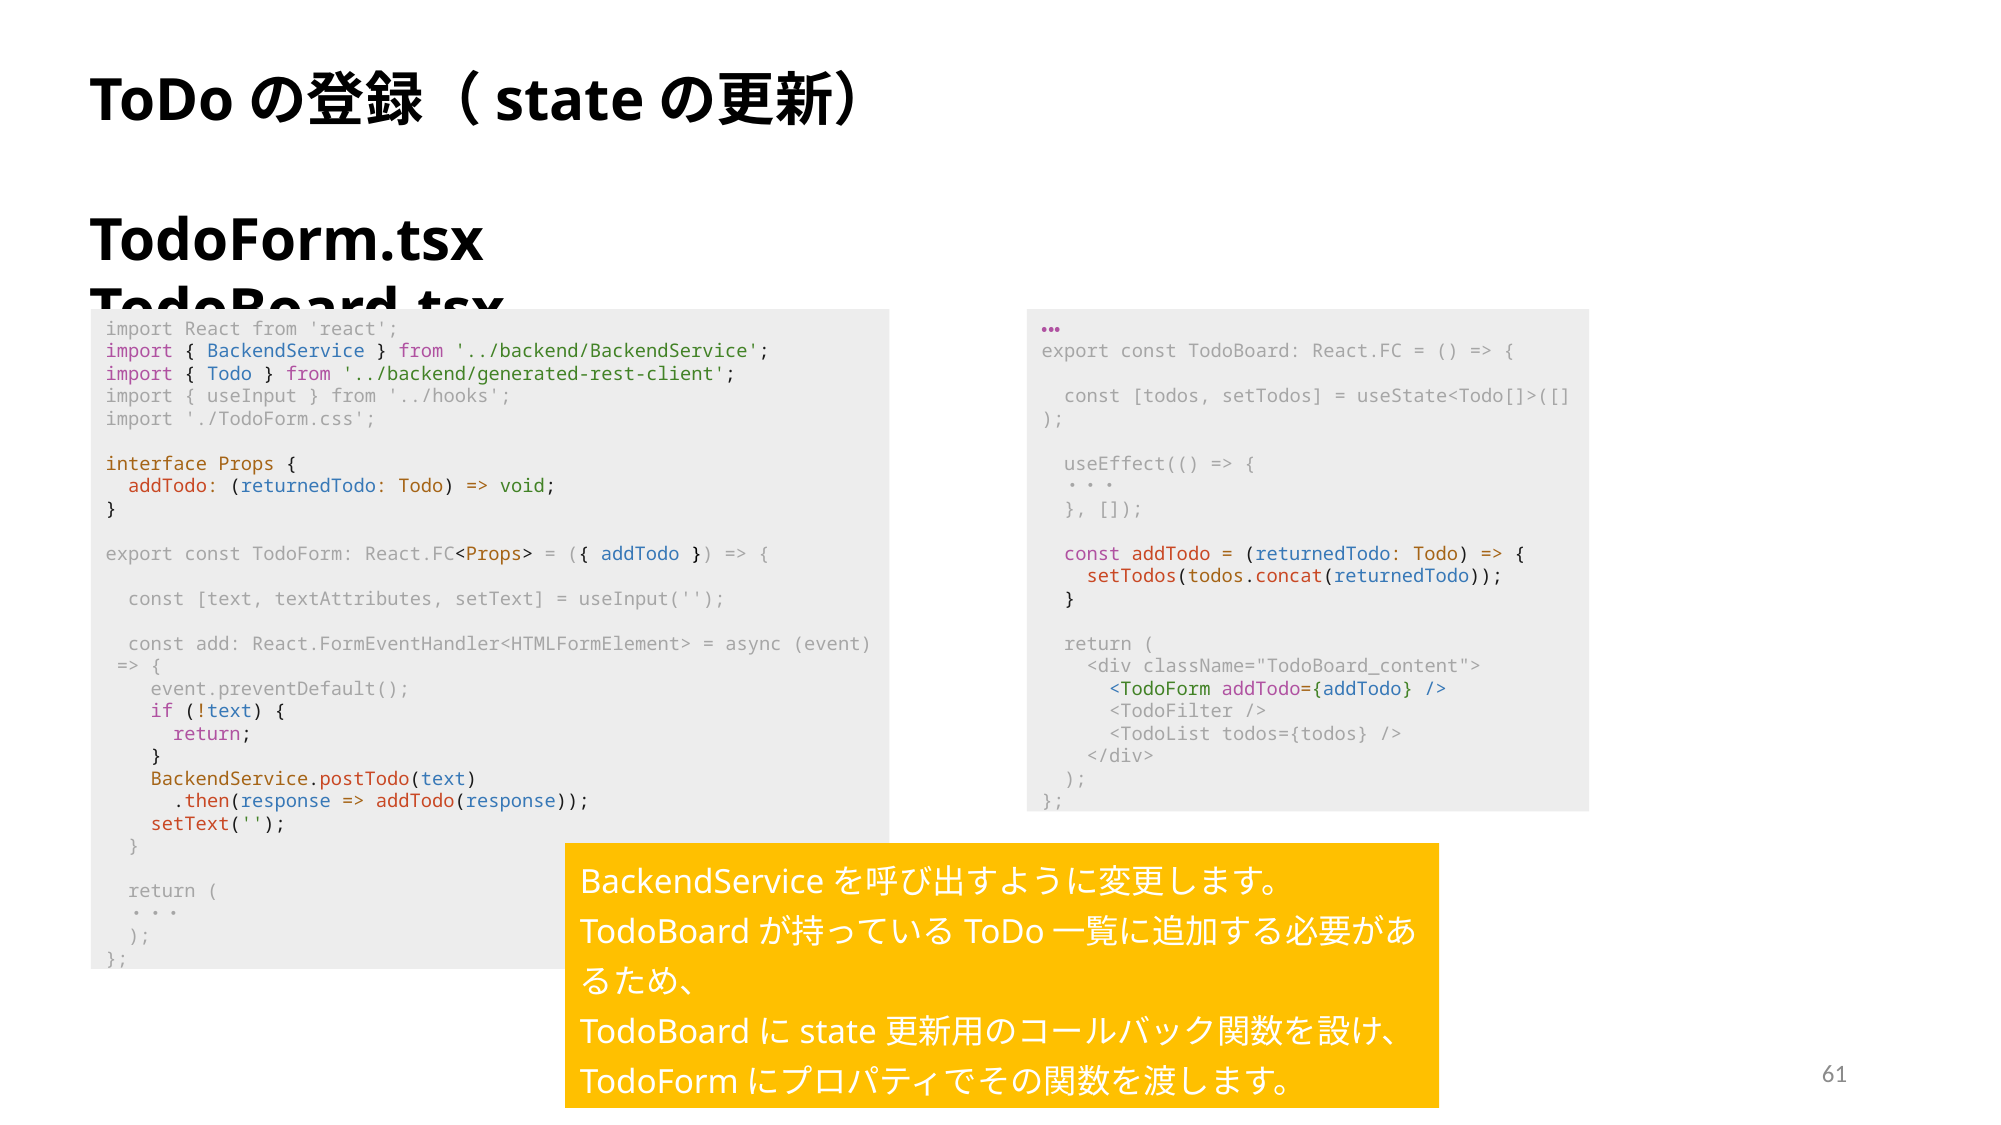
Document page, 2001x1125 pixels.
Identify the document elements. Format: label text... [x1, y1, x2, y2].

text_box ToDoの登録（stateの更新） TodoForm.tsx TodoBoard.tsx [75, 54, 1695, 350]
text_box BackendServiceを呼び出すように変更します。 TodoBoardが持っているToDo一覧に追加する必要があるため、 TodoBoardにstate更新用のコールバック関数を設け、 TodoFormにプロパティでその関数を渡します。 [565, 843, 1440, 1108]
text_box import React from 'react'; import { BackendService } from '../backend/BackendService'; import { Todo } from '../backend/generated-rest-client'; import { useInput } from '../hooks'; import './TodoForm.css'; interface Props { addTodo: (returnedTodo: Todo) => void; } export const TodoForm: React.FC<Props> = ({ addTodo }) => { const [text, textAttributes, setText] = useInput(''); const add: React.FormEventHandler<HTMLFormElement> = async (event) => { event.preventDefault(); if (!text) { return; } BackendService.postTodo(text) .then(response => addTodo(response)); setText(''); } return ( ・・・ ); }; [90, 309, 890, 969]
text_box ・・・ export const TodoBoard: React.FC = () => { const [todos, setTodos] = useState<Todo[]>([]); useEffect(() => { ・・・ }, []); const addTodo = (returnedTodo: Todo) => { setTodos(todos.concat(returnedTodo)); } return ( <div className="TodoBoard_content"> <TodoForm addTodo={addTodo} /> <TodoFilter /> <TodoList todos={todos} /> </div> ); }; [1026, 350, 1590, 812]
slide_number 61 [1440, 1042, 1863, 1103]
